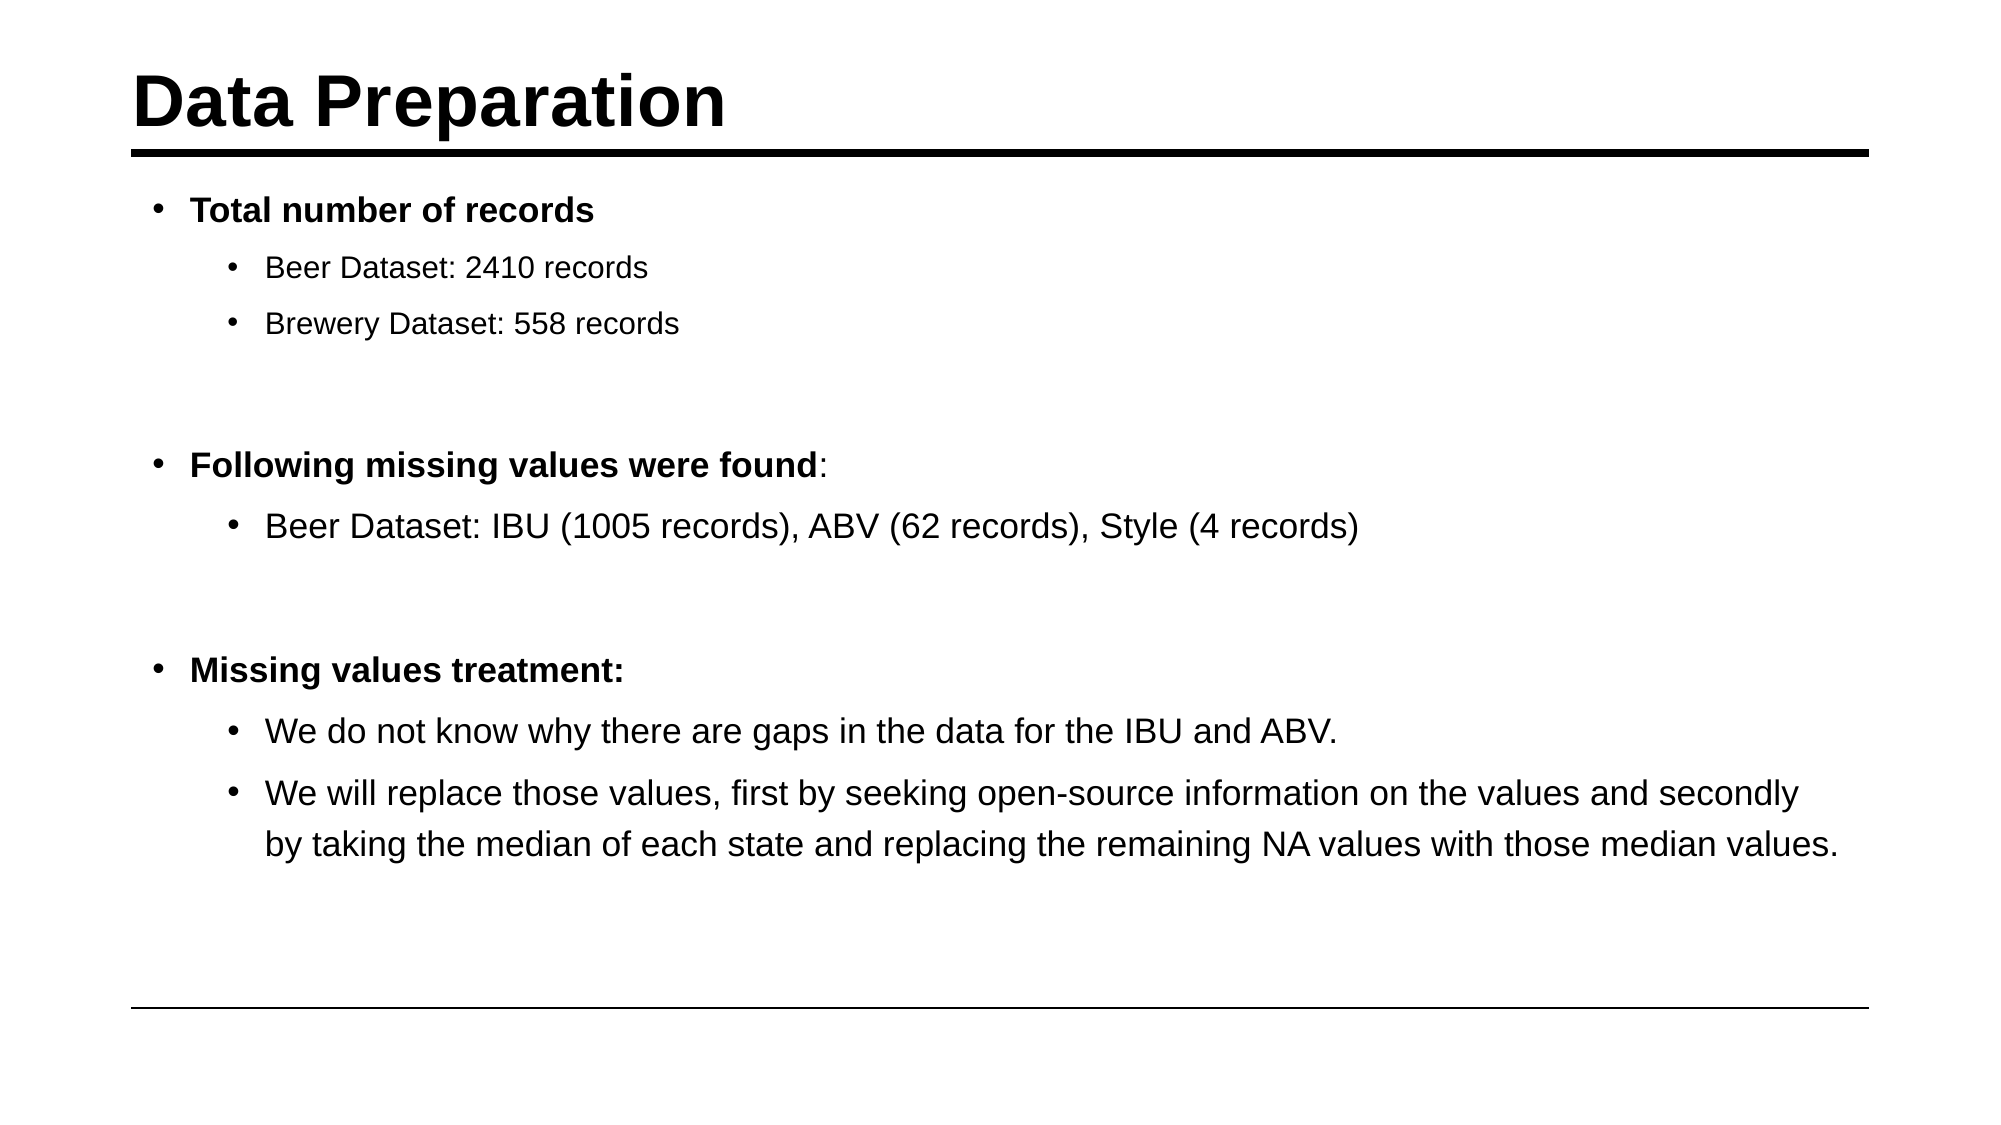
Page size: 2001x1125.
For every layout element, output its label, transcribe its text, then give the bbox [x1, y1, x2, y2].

title Data Preparation [117, 46, 1768, 150]
list Total number of records Beer Dataset: 2410 records Brewery Dataset: 558 records Following missing values were found: Beer Dataset: IBU (1005 records), ABV (62 records), Style (4 records) Missing values treatment: We do not know why there are gaps in the data for the IBU and ABV. We will replace those values, first by seeking open-source information on the values and secondly by taking the median of each state and replacing the remaining NA values with those median values. [137, 171, 1863, 976]
